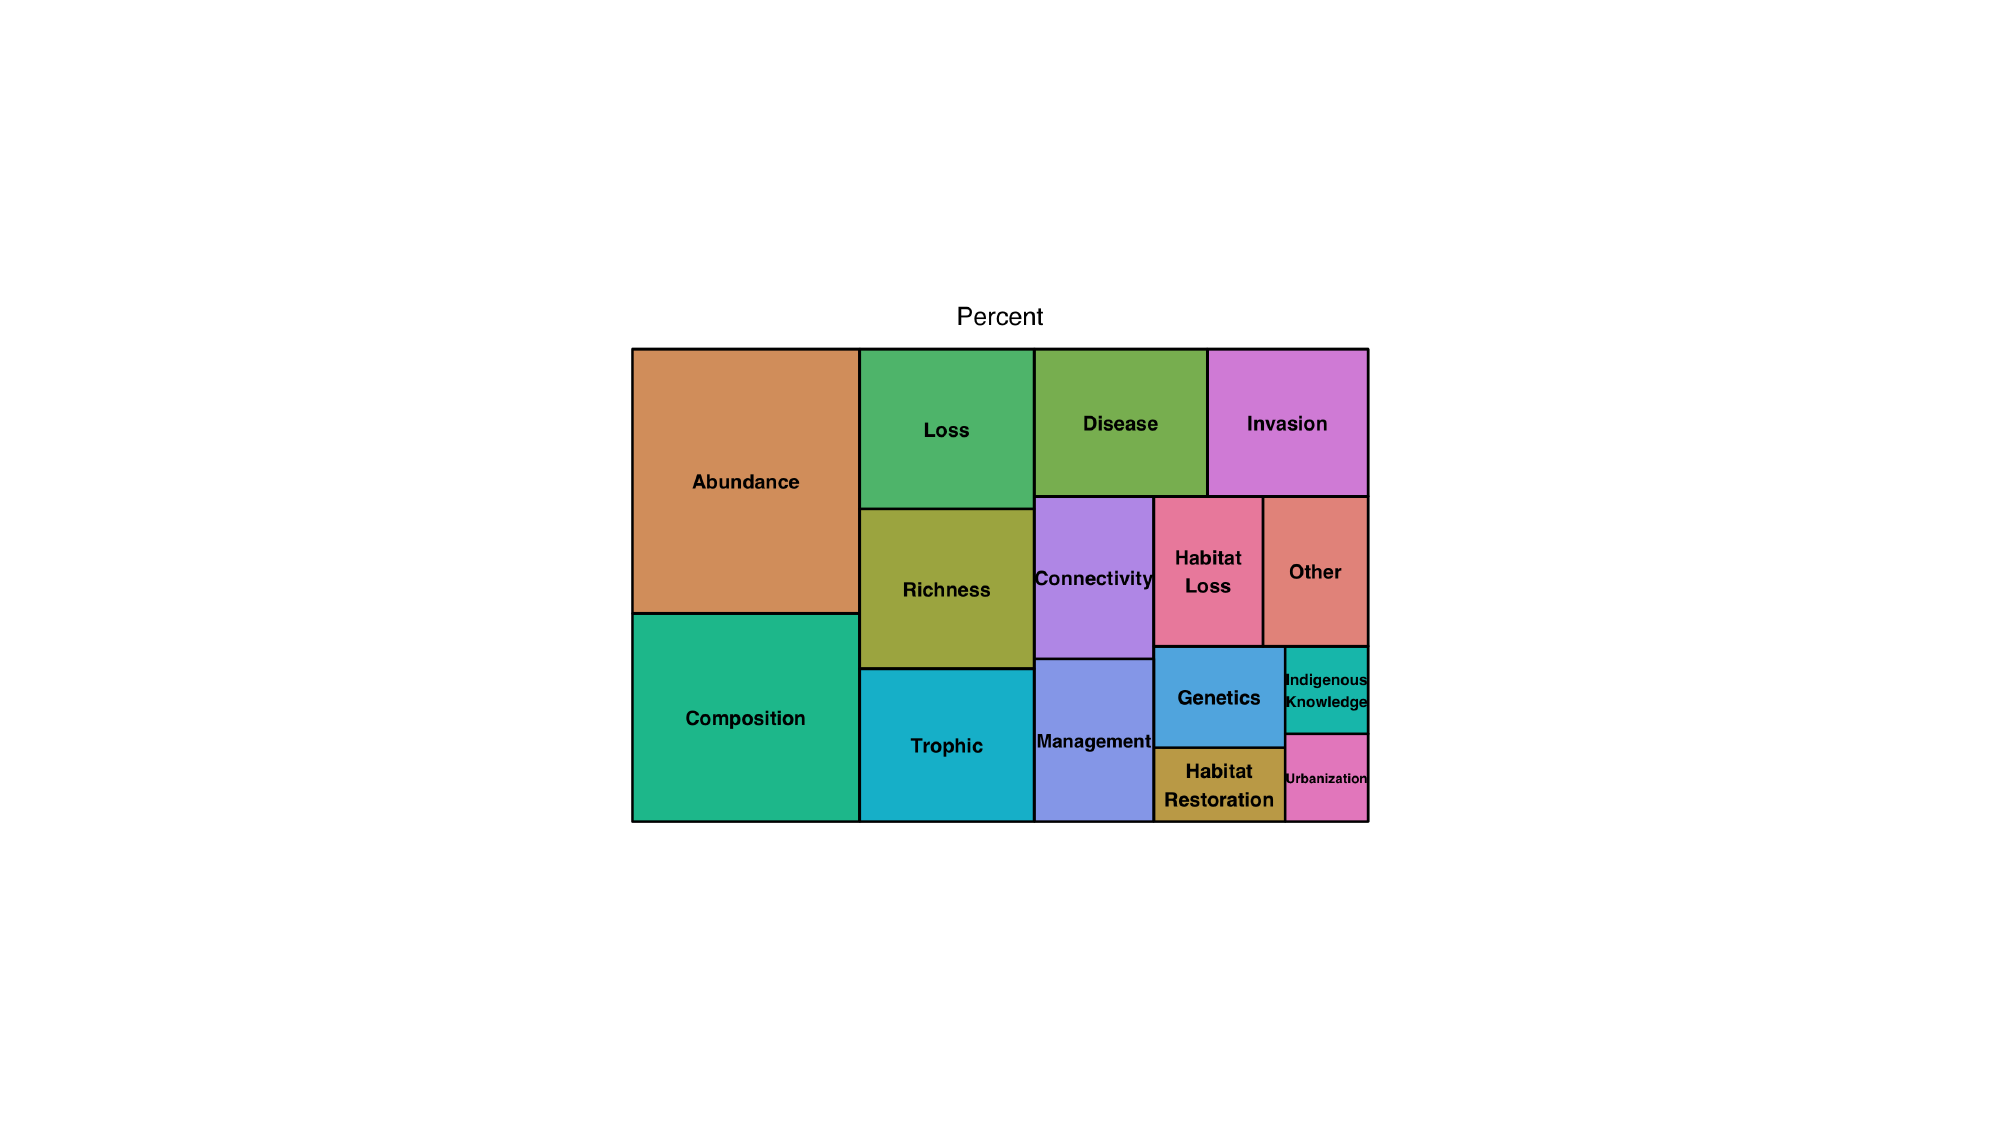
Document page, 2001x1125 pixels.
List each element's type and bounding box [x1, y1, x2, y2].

picture [361, 279, 1638, 846]
